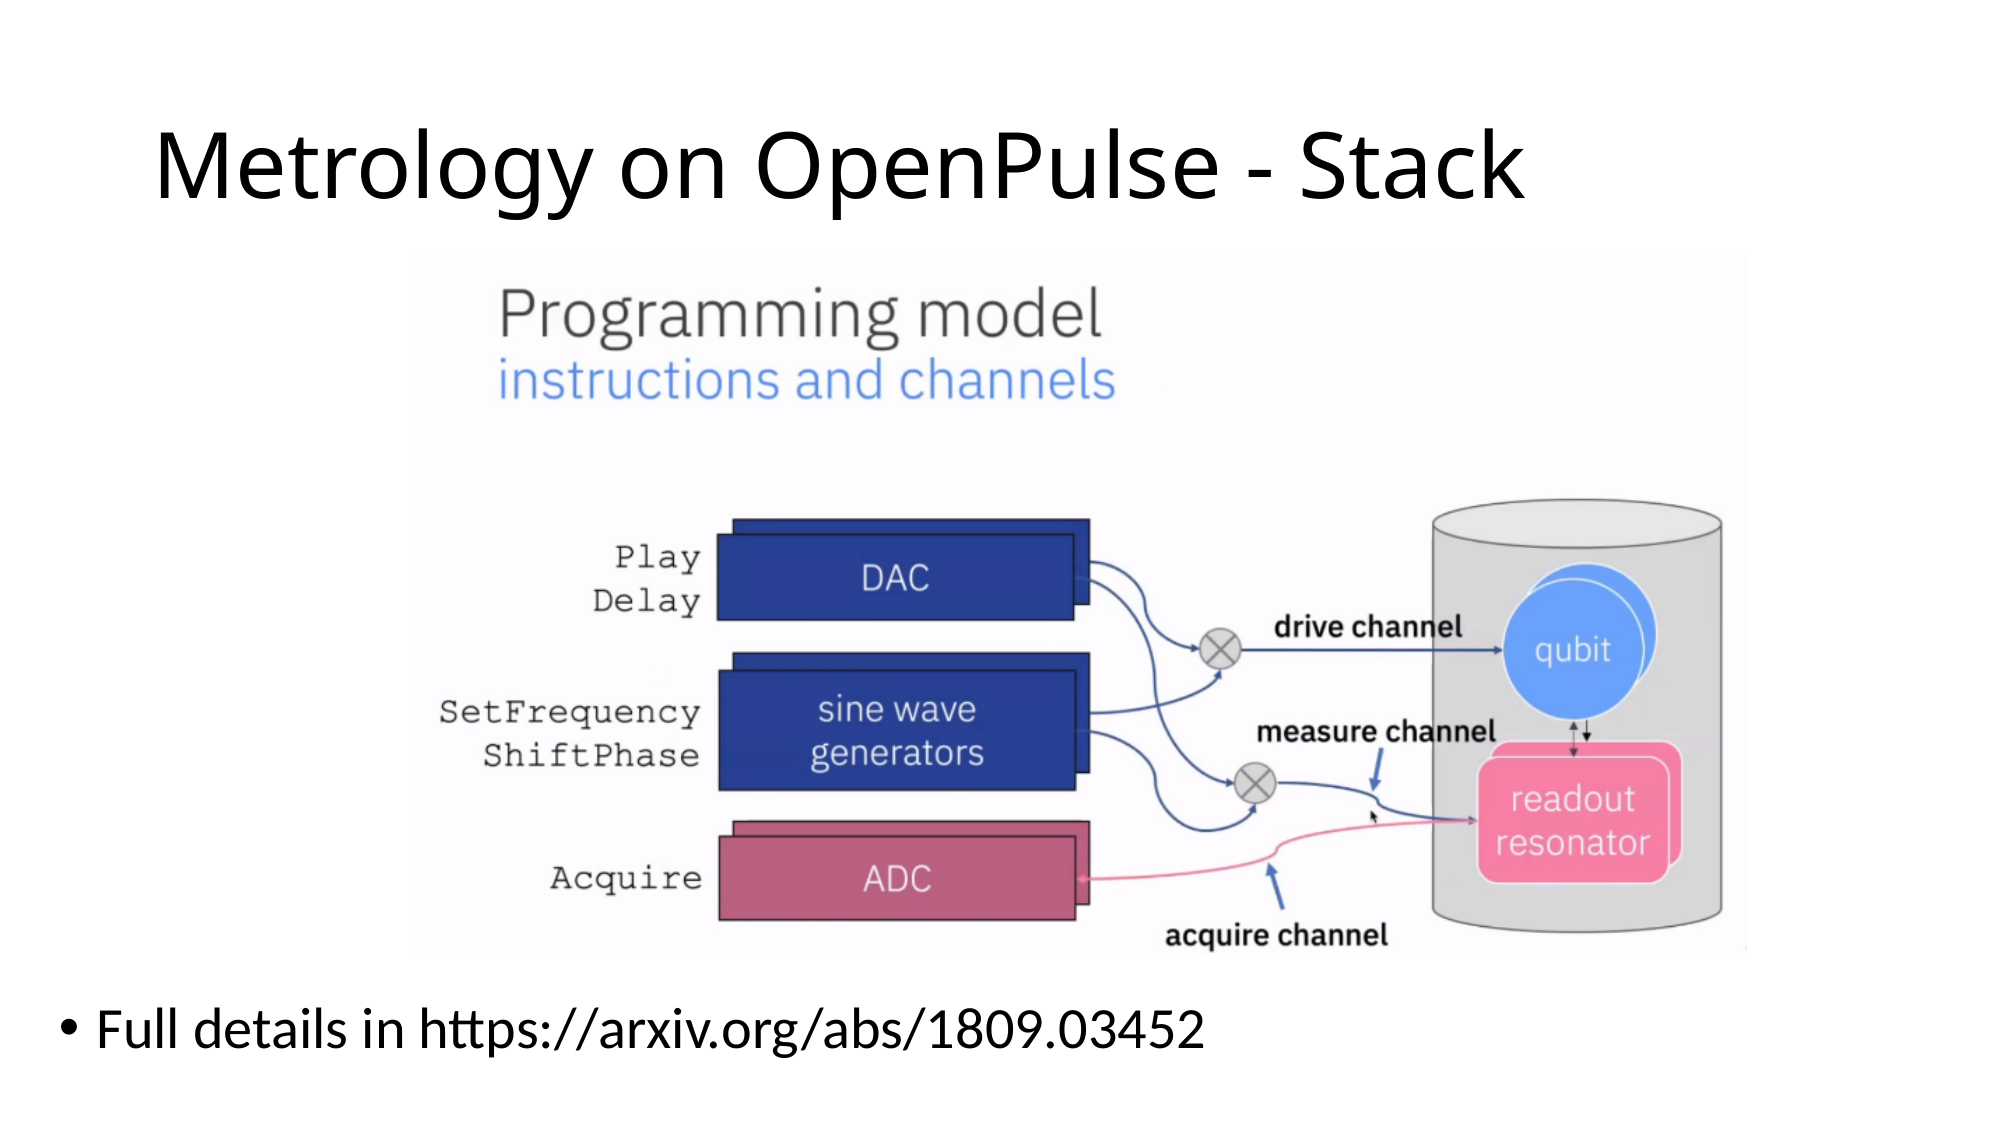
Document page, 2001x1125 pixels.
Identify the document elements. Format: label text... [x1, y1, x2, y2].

picture [410, 254, 1747, 954]
title Metrology on OpenPulse - Stack [137, 59, 1863, 278]
list Full details in https://arxiv.org/abs/1809.03452 [44, 990, 1769, 1125]
